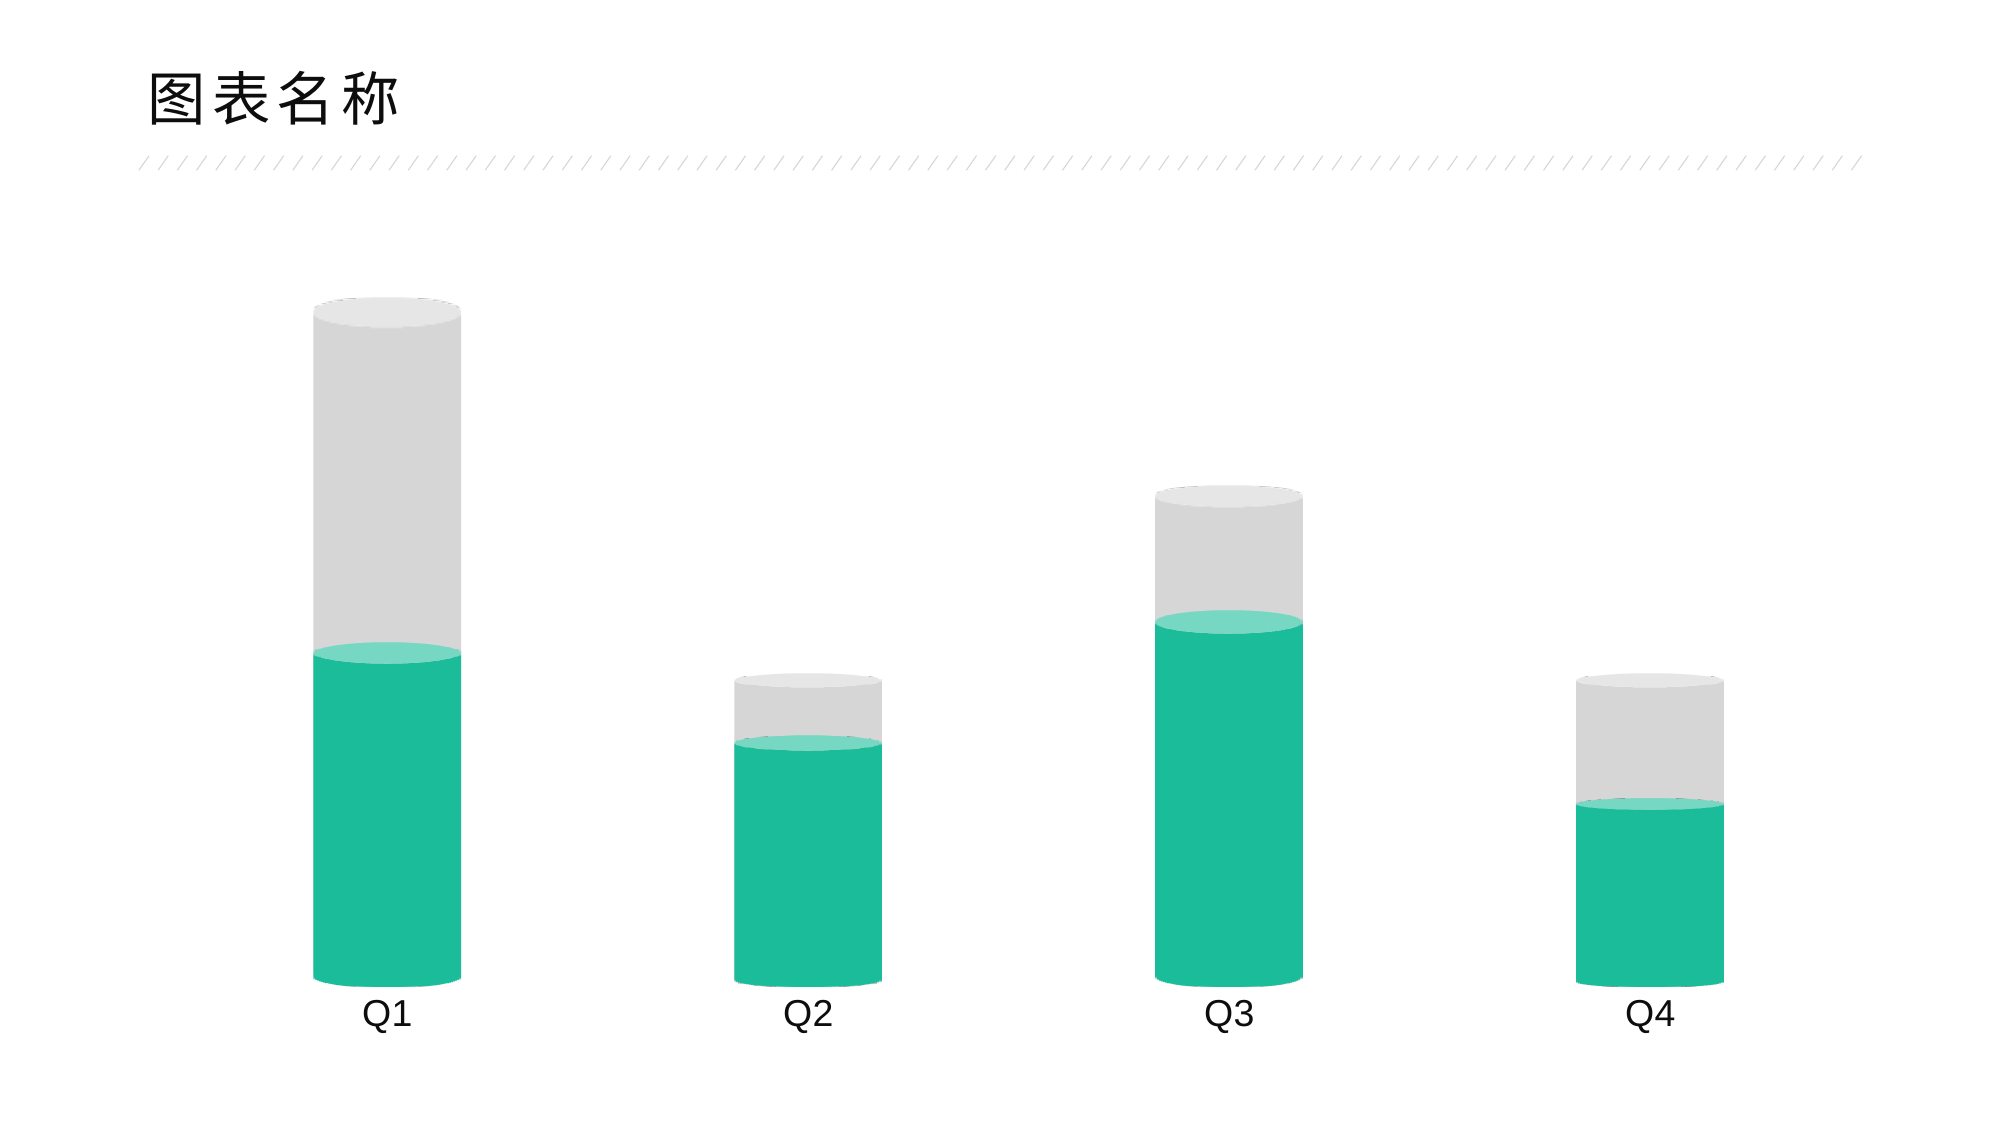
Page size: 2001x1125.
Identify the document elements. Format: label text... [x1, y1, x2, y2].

text_box 图表名称 [133, 54, 415, 140]
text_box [143, 154, 1857, 172]
chart [105, 185, 1932, 1081]
